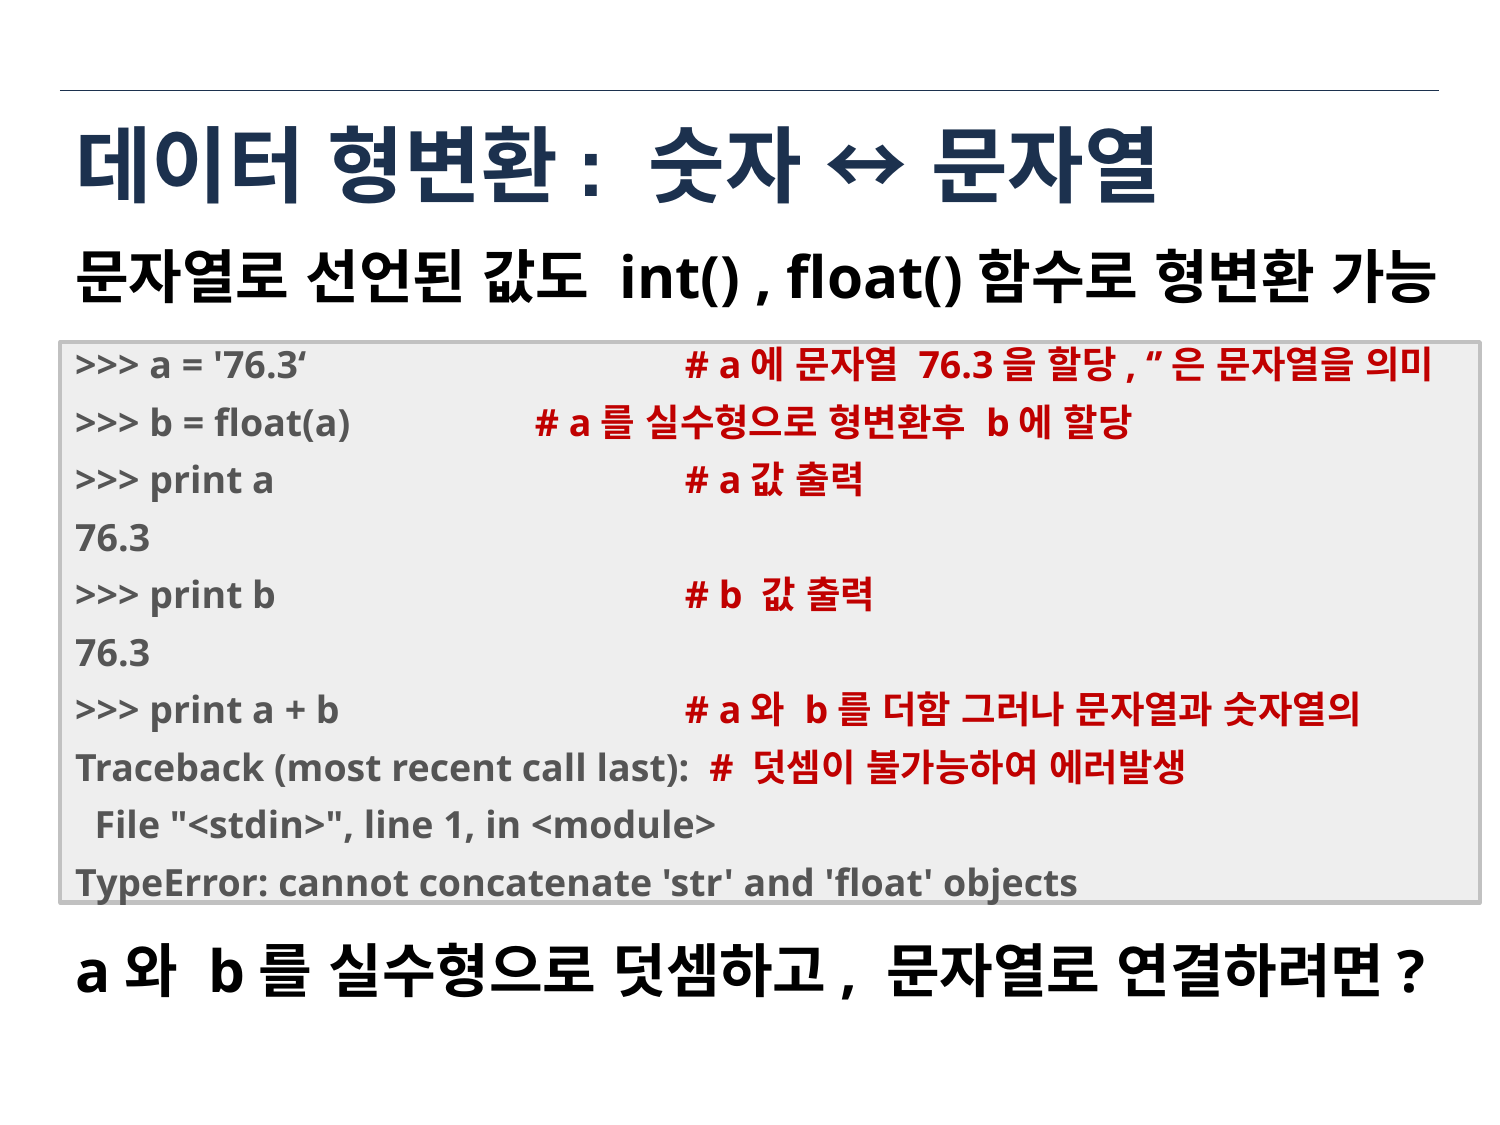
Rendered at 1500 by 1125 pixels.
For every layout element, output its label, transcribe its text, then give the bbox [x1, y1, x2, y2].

text_box a와 b를 실수형으로 덧셈하고, 문자열로 연결하려면? [60, 926, 1500, 1012]
text_box 문자열로 선언된 값도 int() , float()함수로 형변환 가능 [60, 232, 1500, 318]
title 데이터 형변환: 숫자 ↔ 문자열 [60, 93, 1438, 232]
text_box >>> a = '76.3‘ # a에 문자열 76.3을 할당, ‘’은 문자열을 의미 >>> b = float(a) # a를 실수형으로 형변환후 b에 할당 >>> print a # a값 출력 76.3 >>> print b # b 값 출력 76.3 >>> print a + b # a와 b를 더함 그러나 문자열과 숫자열의 Traceback (most recent call last): # 덧셈이 불가능하여 에러발생 File "<stdin>", line 1, in <module> TypeError: cannot concatenate 'str' and 'float' objects [58, 340, 1482, 905]
